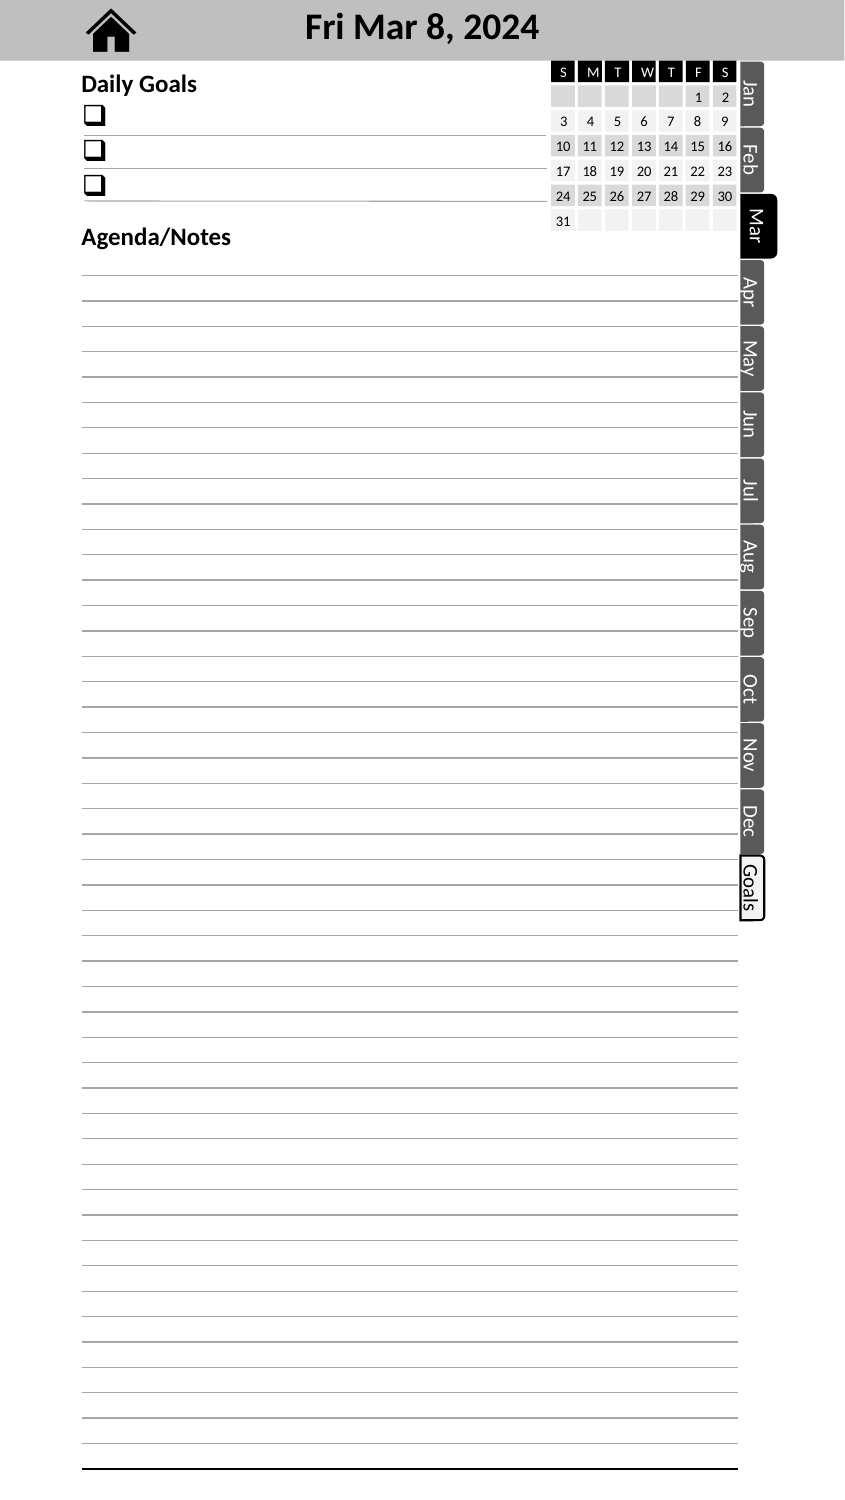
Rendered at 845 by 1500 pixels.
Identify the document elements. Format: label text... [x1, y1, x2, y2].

picture [82, 1, 140, 59]
list Fri Mar 8, 2024 [190, 0, 655, 61]
